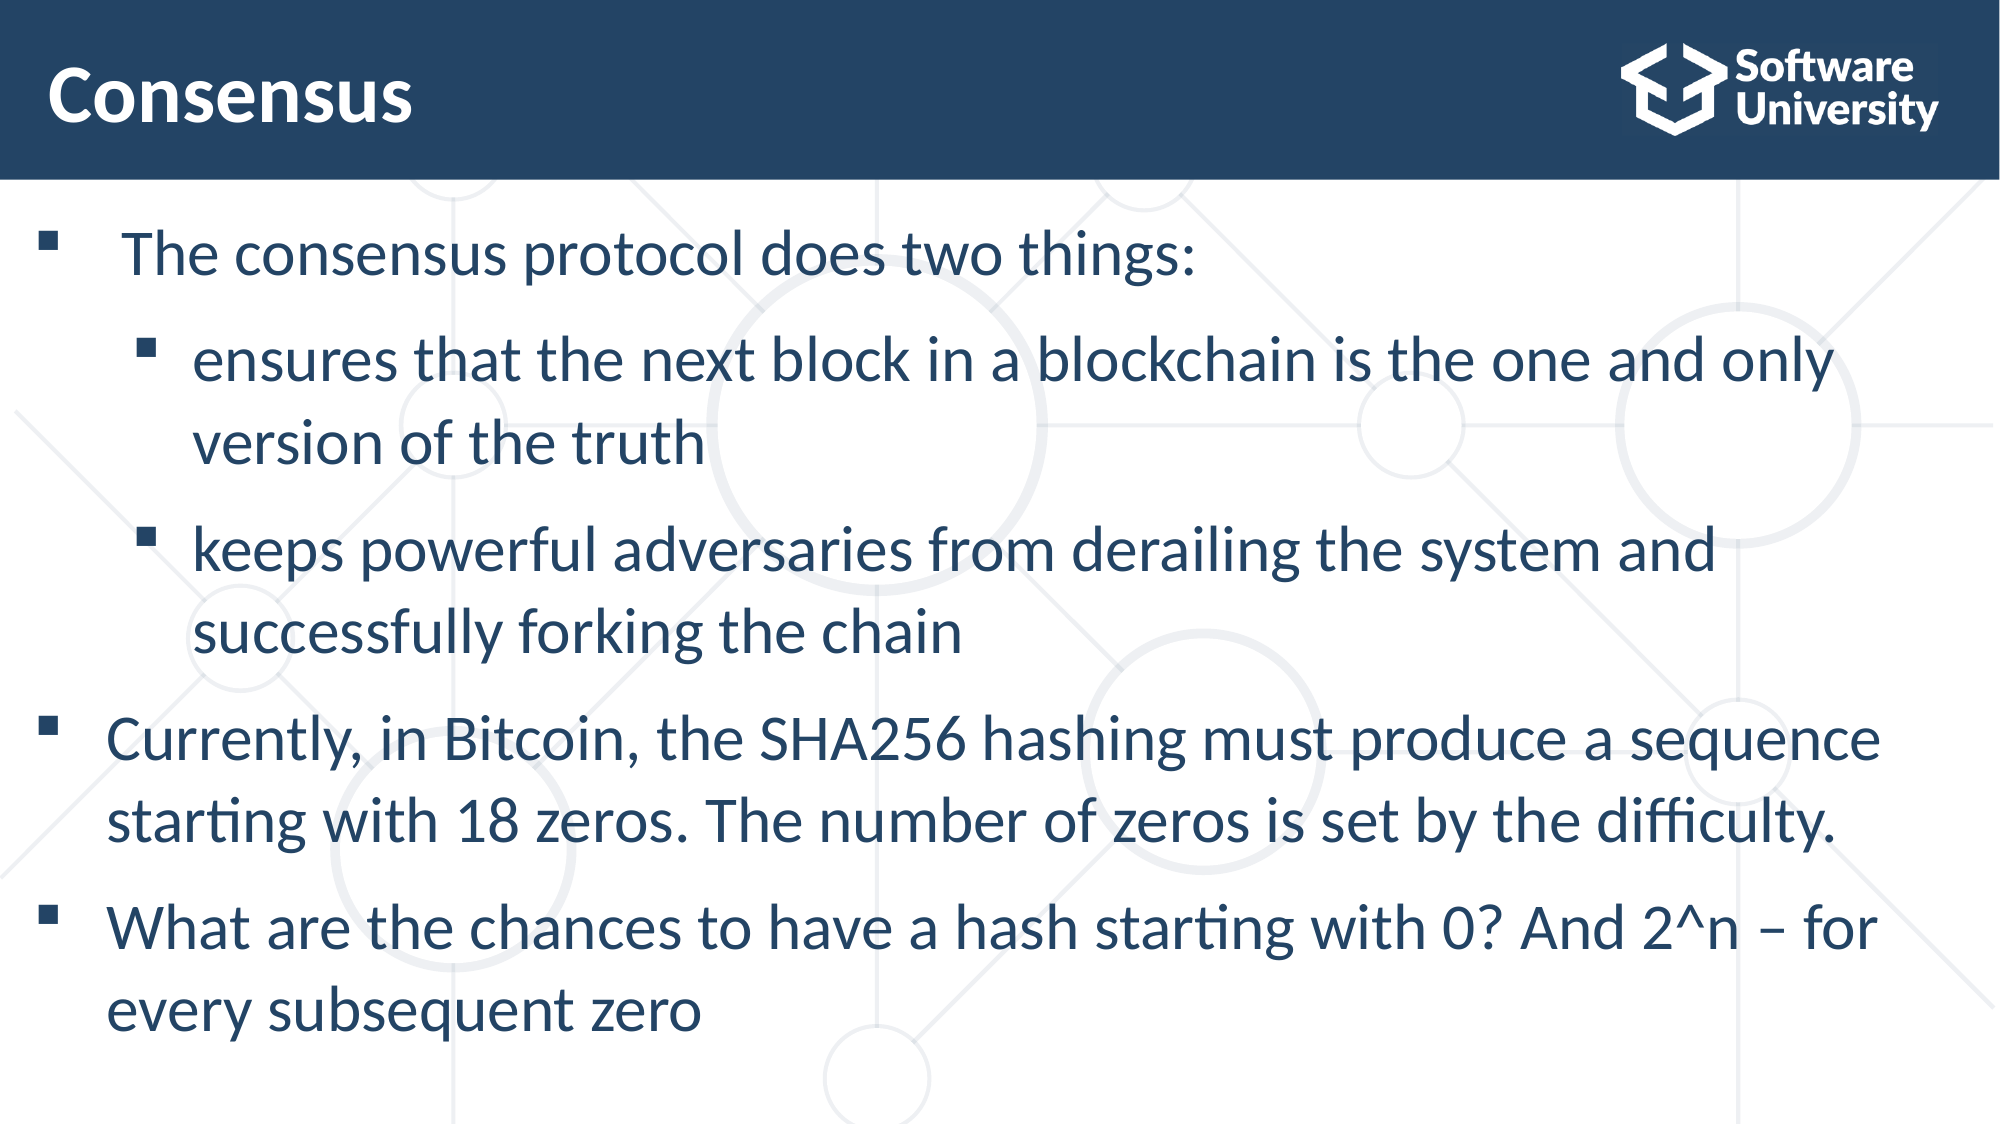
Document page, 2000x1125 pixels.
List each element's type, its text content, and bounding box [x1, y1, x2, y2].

title Consensus [31, 16, 1591, 162]
picture [1621, 43, 1939, 136]
list The consensus protocol does two things: ensures that the next block in a blockchain is the one and only version of the truth keeps powerful adversaries from derailing the system and successfully forking the chain Currently, in Bitcoin, the SHA256 hashing must produce a sequence starting with 18 zeros. The number of zeros is set by the difficulty. What are the chances to have a hash starting with 0? And 2^n – for every subsequent zero [15, 200, 1984, 1054]
